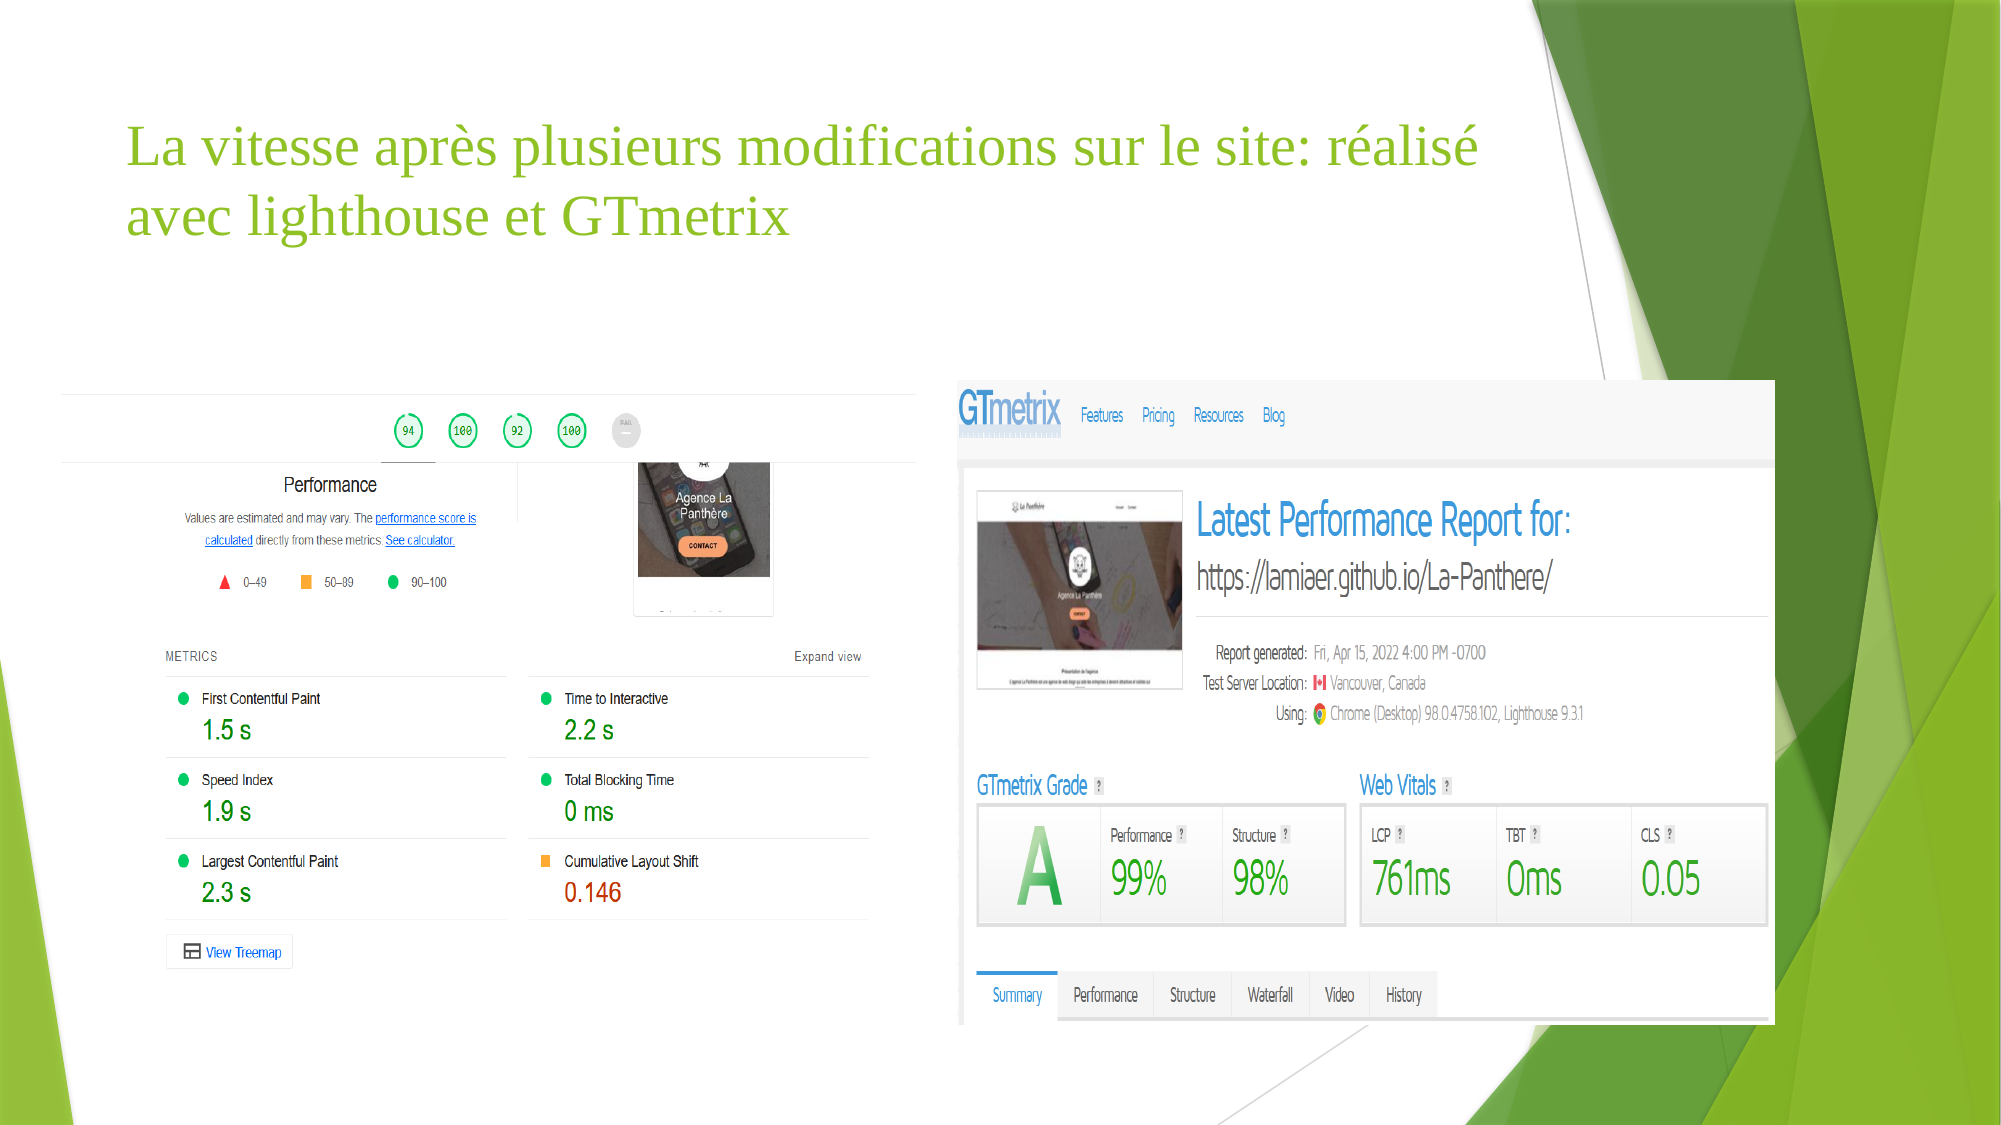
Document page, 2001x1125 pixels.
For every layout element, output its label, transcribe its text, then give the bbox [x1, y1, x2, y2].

picture [60, 379, 917, 981]
title La vitesse après plusieurs modifications sur le site: réalisé avec lighthouse et GTmetrix [111, 99, 1522, 317]
picture [957, 379, 1775, 1026]
